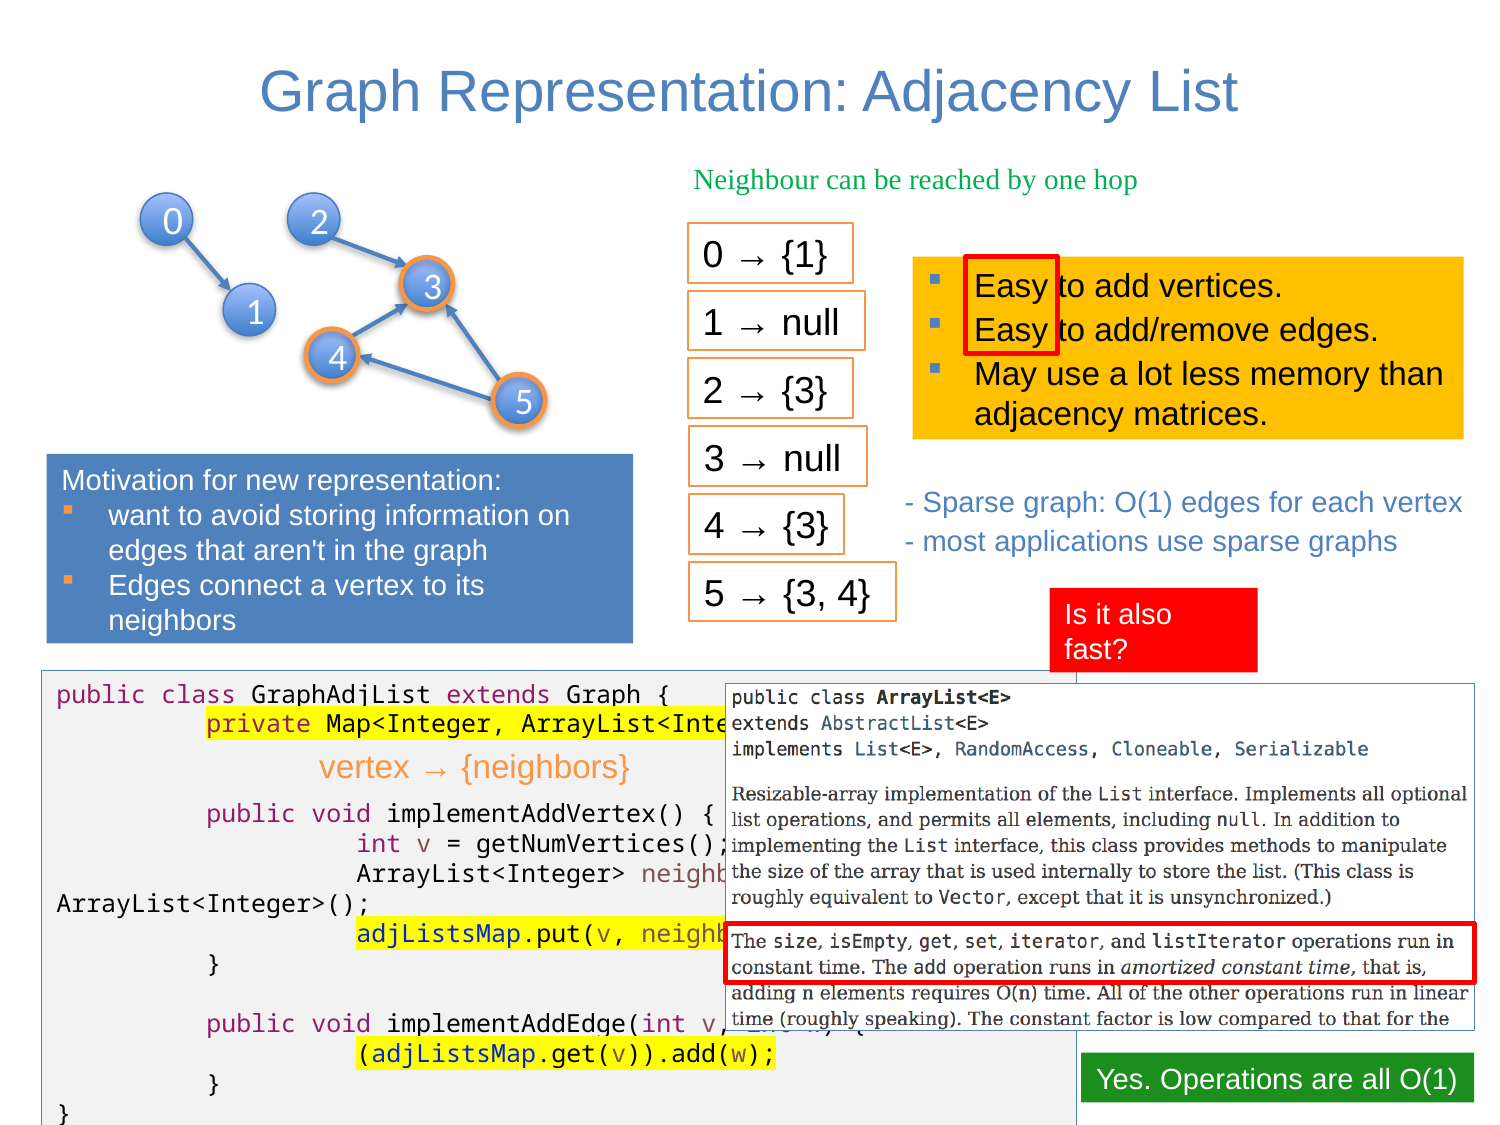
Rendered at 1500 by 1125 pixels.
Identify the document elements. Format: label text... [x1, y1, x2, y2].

text_box 1 → null [687, 290, 866, 351]
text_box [140, 192, 545, 426]
text_box public class GraphAdjList extends Graph { private Map<Integer, ArrayList<Integer>> adjListsMap; public void implementAddVertex() { int v = getNumVertices(); ArrayList<Integer> neighbors = new ArrayList<Integer>(); adjListsMap.put(v, neighbors); } public void implementAddEdge(int v, int w) { (adjListsMap.get(v)).add(w); } } [41, 670, 1077, 1125]
text_box 0 → {1} [687, 222, 853, 283]
text_box 2 → {3} [687, 358, 853, 419]
picture [725, 683, 1475, 1031]
text_box Motivation for new representation: want to avoid storing information on edges that aren't in the graph Edges connect a vertex to its neighbors [46, 453, 634, 644]
text_box [963, 255, 1059, 356]
text_box Easy to add vertices. Easy to add/remove edges. May use a lot less memory than adjacency matrices. [912, 256, 1464, 440]
text_box Is it also fast? [1049, 587, 1258, 673]
text_box Yes. Operations are all O(1) [1081, 1052, 1475, 1103]
text_box 4 → {3} [689, 493, 844, 554]
title Graph Representation: Adjacency List [75, 0, 1425, 182]
text_box 5 → {3, 4} [689, 561, 897, 622]
text_box 3 → null [689, 426, 867, 486]
text_box Neighbour can be reached by one hop [678, 152, 1154, 203]
text_box - Sparse graph: O(1) edges for each vertex - most applications use sparse graphs [889, 475, 1479, 565]
text_box vertex → {neighbors} [304, 737, 655, 793]
